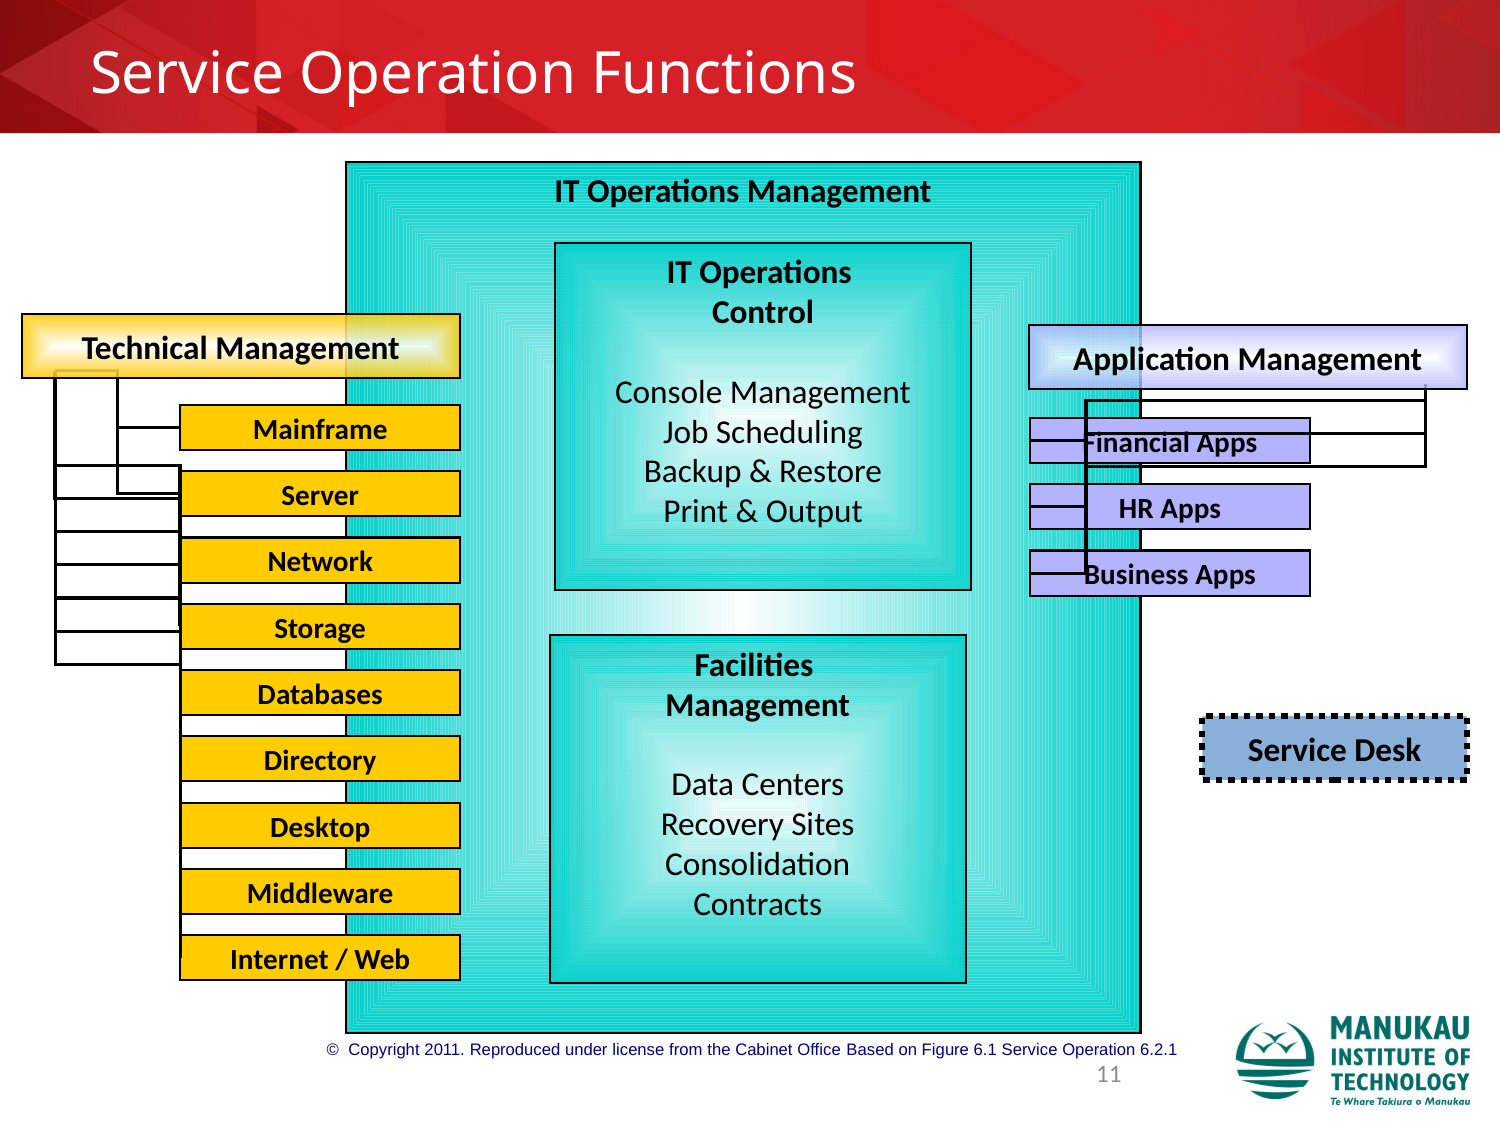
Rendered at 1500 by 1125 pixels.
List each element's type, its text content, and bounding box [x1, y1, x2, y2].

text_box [1029, 383, 1426, 597]
text_box Technical Management [22, 314, 461, 379]
text_box IT Operations Management [345, 161, 1141, 1031]
picture [0, 0, 1500, 1125]
text_box Service Desk [1202, 715, 1468, 780]
text_box Application Management [1028, 325, 1468, 390]
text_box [32, 355, 461, 981]
title Service Operation Functions [75, 23, 1425, 118]
text_box Facilities Management Data Centers Recovery Sites Consolidation Contracts [549, 635, 966, 984]
text_box © Copyright 2011. Reproduced under license from the Cabinet Office Based on Figure 6.1 Service Operation 6.2.1 [2, 1031, 1500, 1067]
text_box IT Operations Control Console Management Job Scheduling Backup & Restore Print & Output [555, 242, 971, 591]
slide_number 11 [786, 1042, 1137, 1103]
